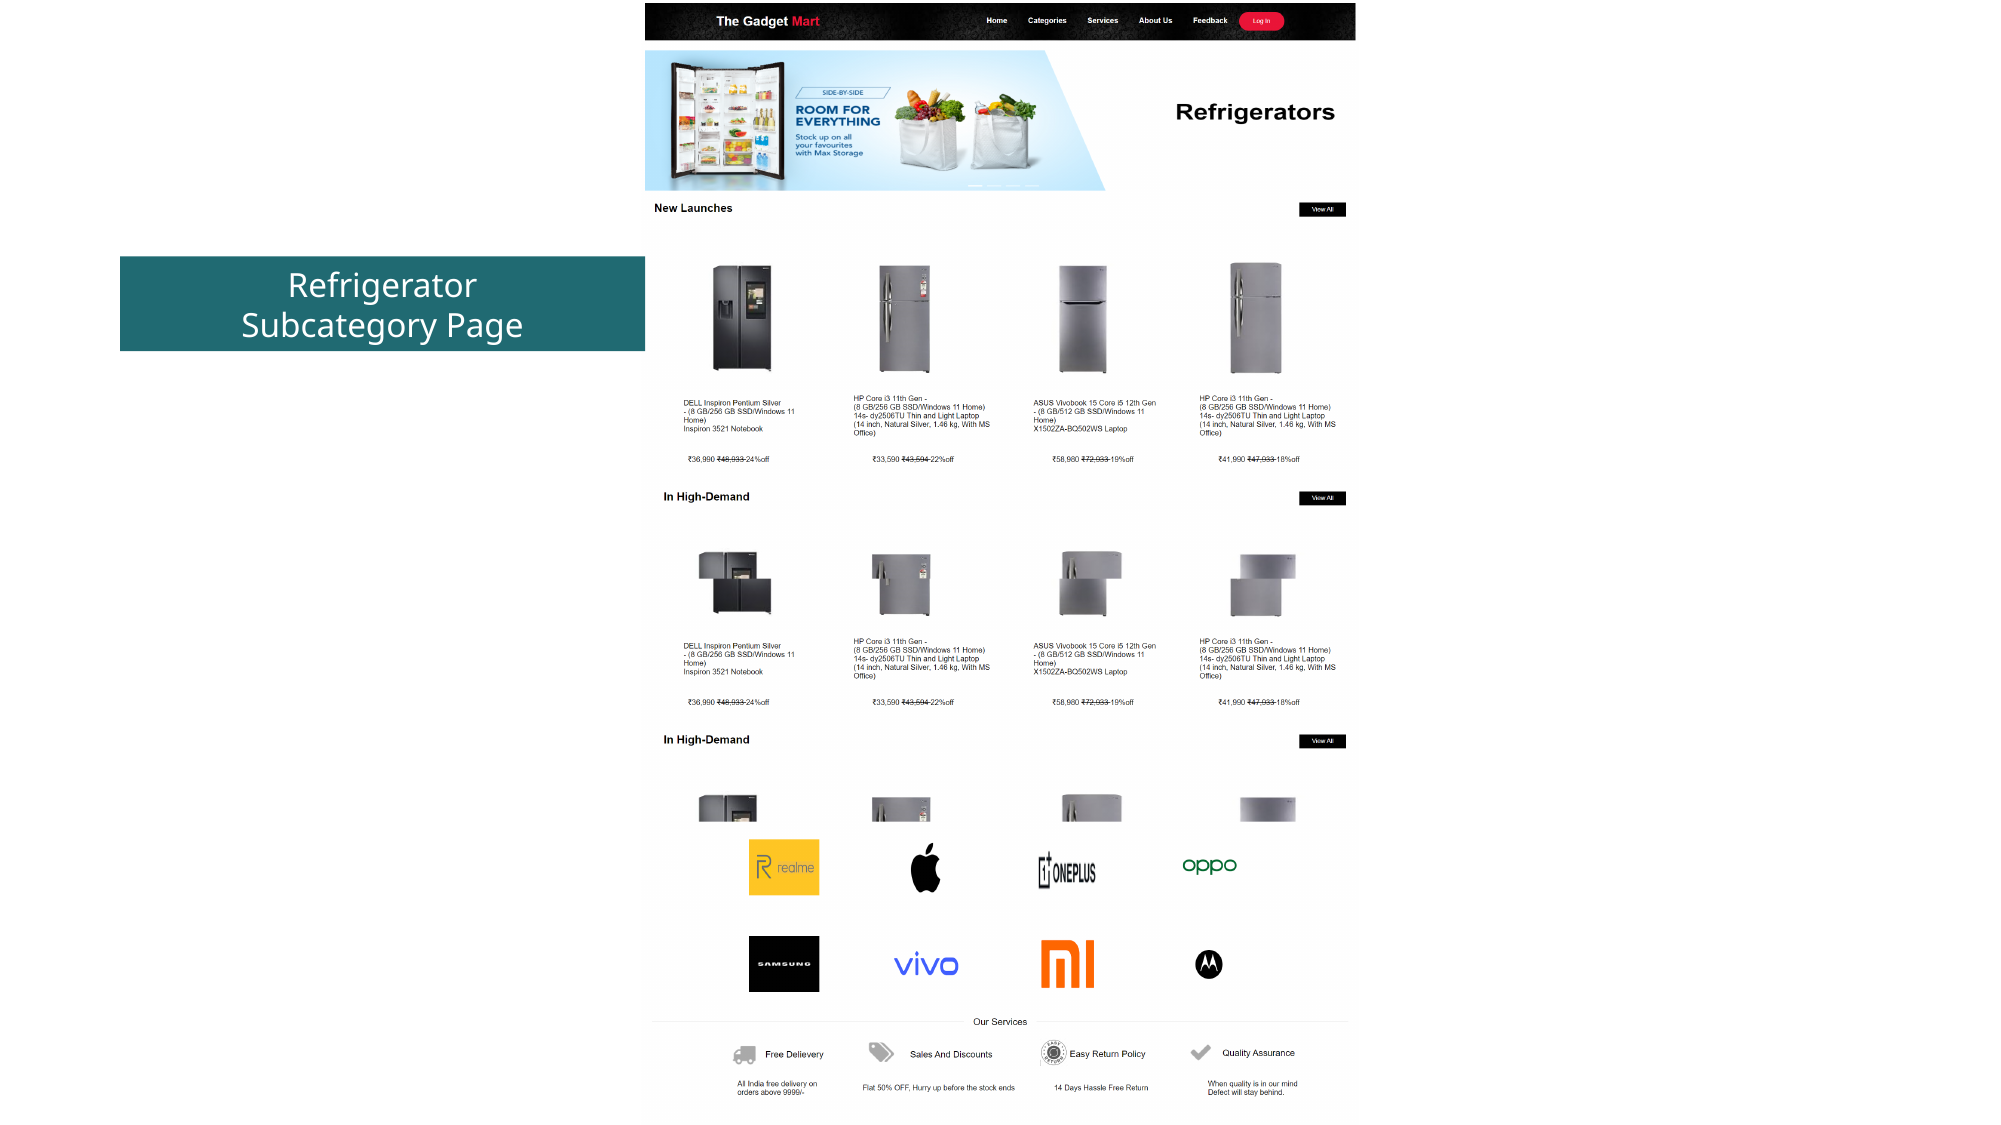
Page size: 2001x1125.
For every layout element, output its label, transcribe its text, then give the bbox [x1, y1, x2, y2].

text_box Refrigerator Subcategory Page [120, 256, 636, 352]
picture [641, 0, 1359, 1125]
